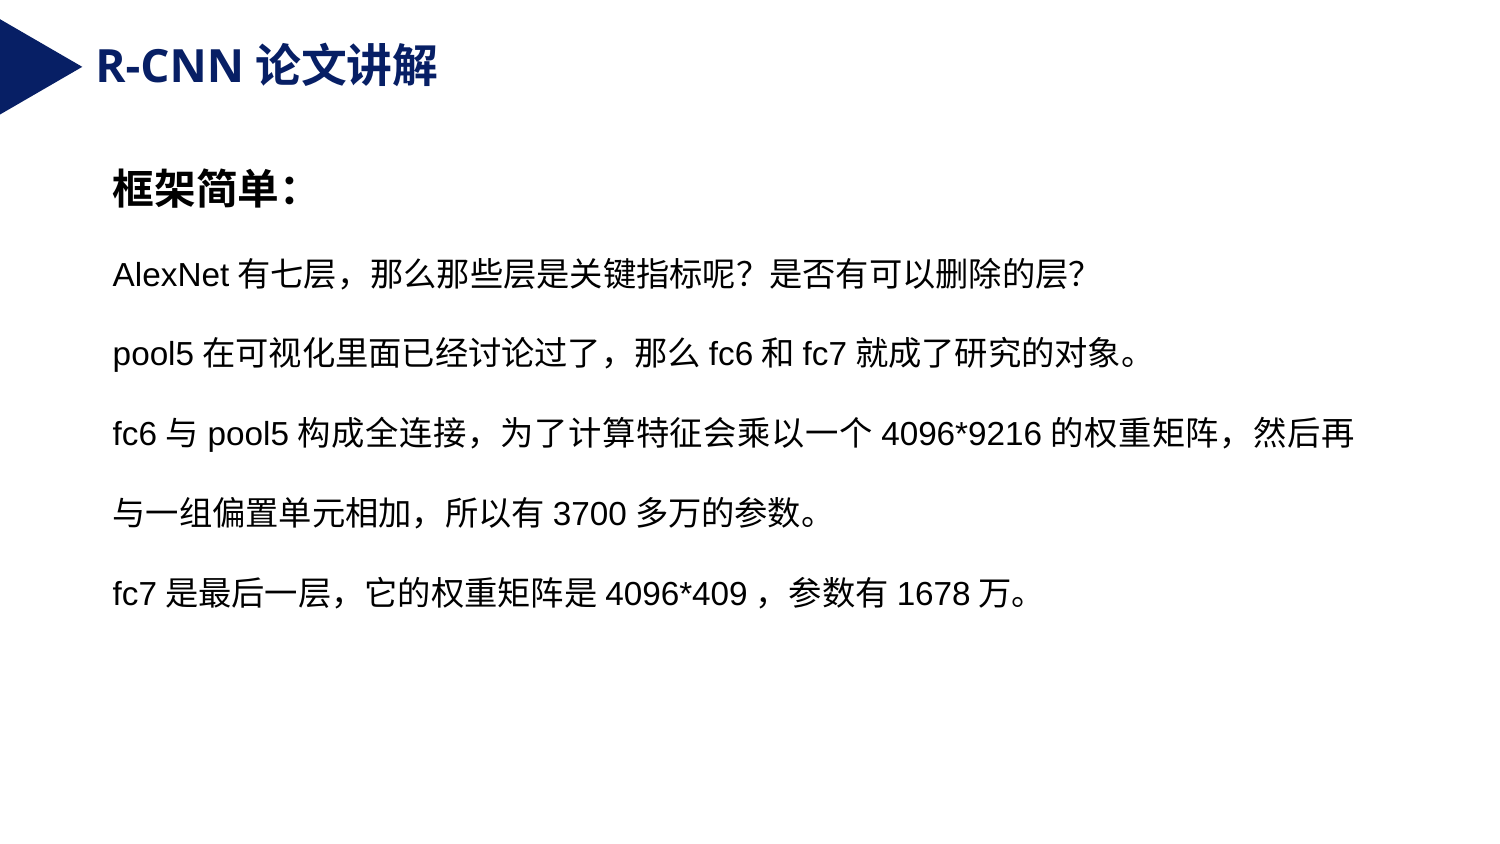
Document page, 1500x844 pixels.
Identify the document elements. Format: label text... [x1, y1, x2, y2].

text_box 框架简单： AlexNet有七层，那么那些层是关键指标呢？是否有可以删除的层？ pool5在可视化里面已经讨论过了，那么fc6和fc7就成了研究的对象。 fc6与pool5构成全连接，为了计算特征会乘以一个4096*9216的权重矩阵，然后再与一组偏置单元相加，所以有3700多万的参数。 fc7是最后一层，它的权重矩阵是4096*409，参数有1678万。 [97, 140, 1370, 620]
text_box R-CNN论文讲解 [80, 29, 454, 100]
text_box [0, 19, 83, 115]
